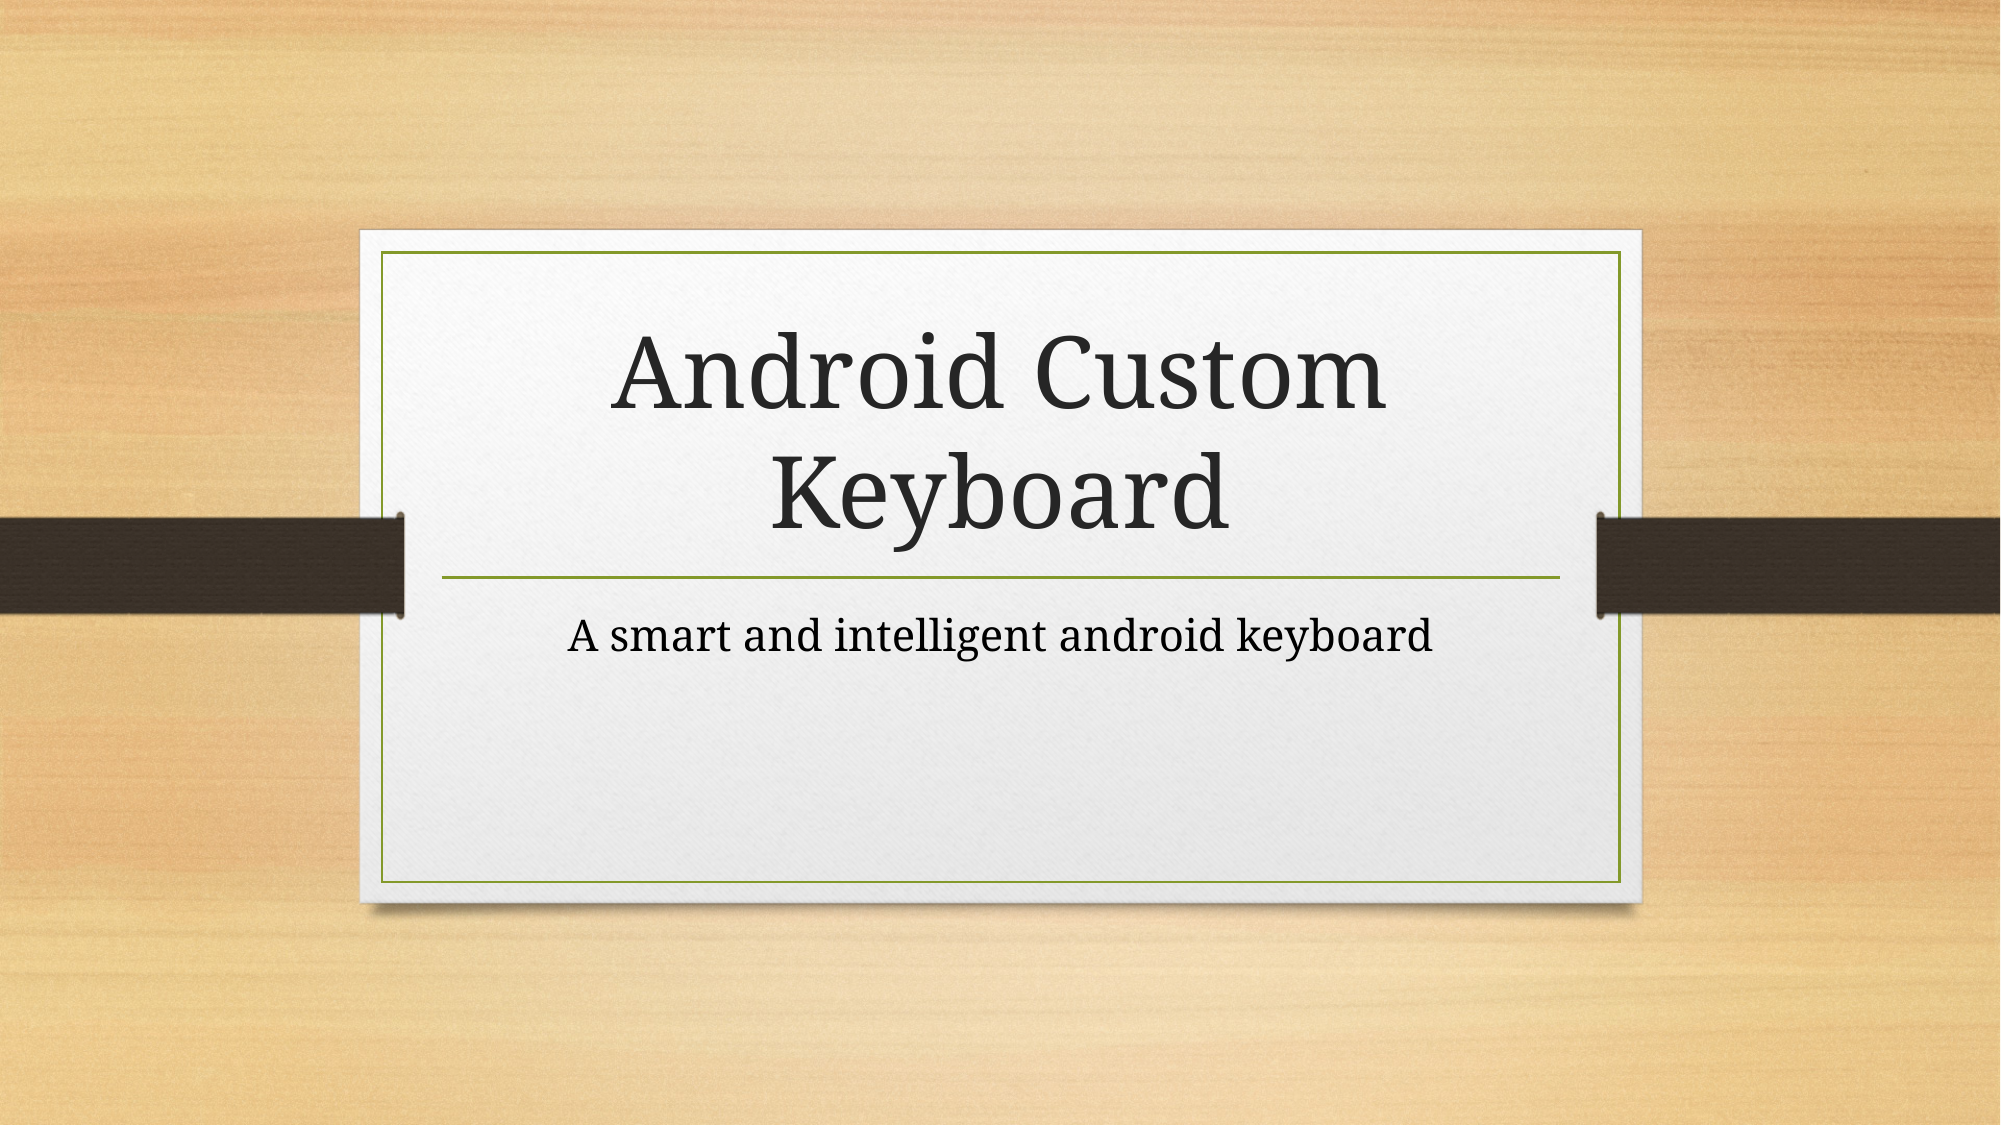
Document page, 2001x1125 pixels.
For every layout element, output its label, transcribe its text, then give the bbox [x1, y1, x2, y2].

title Android Custom Keyboard [441, 306, 1560, 556]
picture [0, 0, 2001, 1125]
subtitle A smart and intelligent android keyboard [441, 600, 1560, 817]
